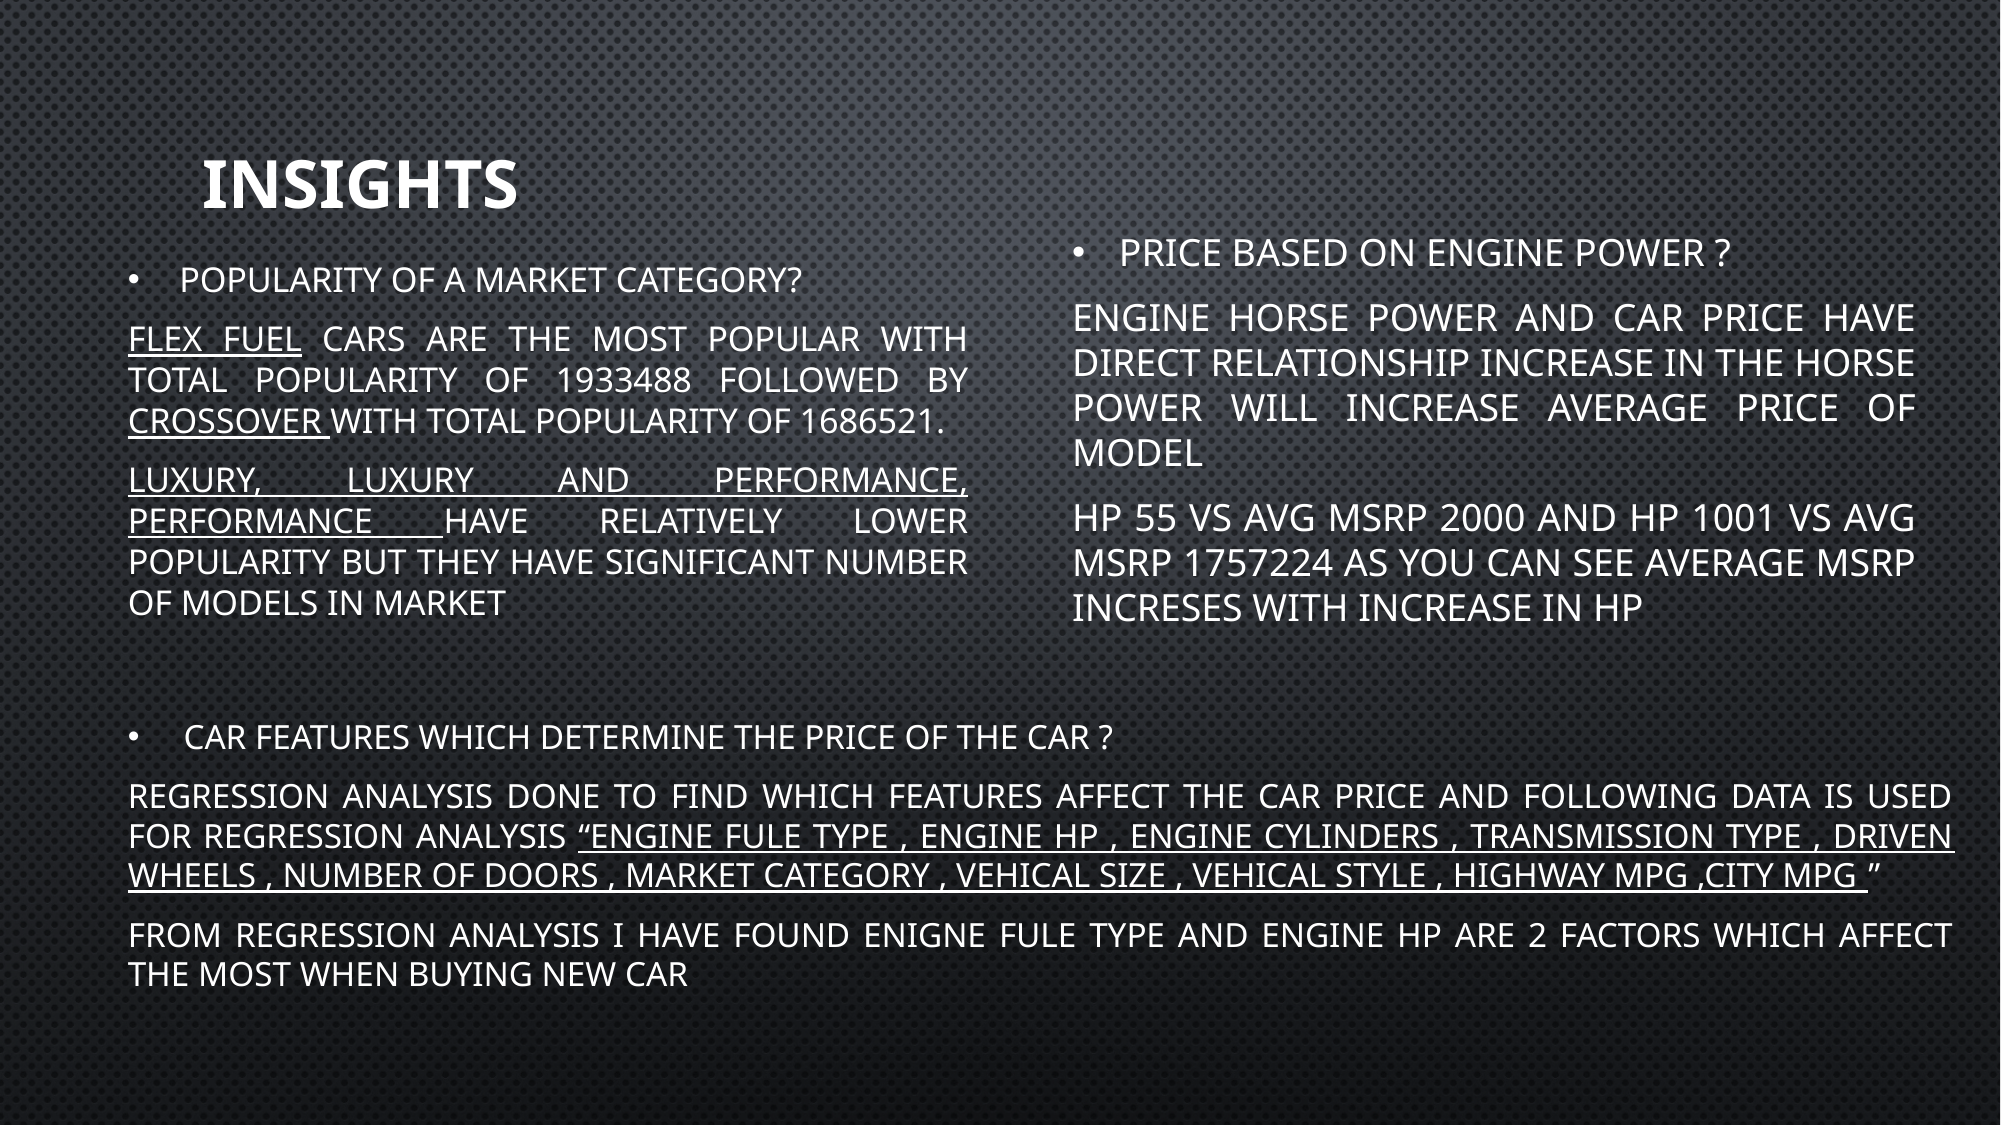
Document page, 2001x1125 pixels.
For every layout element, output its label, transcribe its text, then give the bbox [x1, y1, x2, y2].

list price based on engine power ? Engine horse power and car price have direct relationship increase in the horse power will increase average price of model Hp 55 vs avg msrp 2000 and Hp 1001 vs avg msrp 1757224 As you can see average msrp increses with increase in hp [1057, 208, 1932, 649]
list popularity of a market category? Flex fuel cars are the most popular with total popularity of 1933488 followed by crossover with total popularity of 1686521. luxury, luxury and performance, performance have relatively lower popularity but they have significant number of models in market [112, 247, 983, 633]
title Insights [187, 99, 1813, 263]
text_box CAR FEATURES WHICH DETERMINE THE PRICE OF THE CAR ? REGRESSION ANALYSIS DONE TO FIND WHICH FEATURES AFFECT THE CAR PRICE AND FOLLOWING DATA IS USED FOR REGRESSION ANALYSIS “ENGINE FULE TYPE , Engine HP , Engine Cylinders , TRANSMISSION TYPE , DRIVEN WHEELS , NUMBER OF DOORS , MARKET CATEGORY , VEHICAL SIZE , VEHICAL STYLE , HIGHWAY MPG ,CITY MPG ” FROM REGRESSION ANALYSIS I HAVE FOUND ENIGNE FULE TYPE AND ENGINE HP ARE 2 FACTORS WHICH AFFECT THE MOST WHEN BUYING NEW CAR [112, 708, 1971, 1125]
